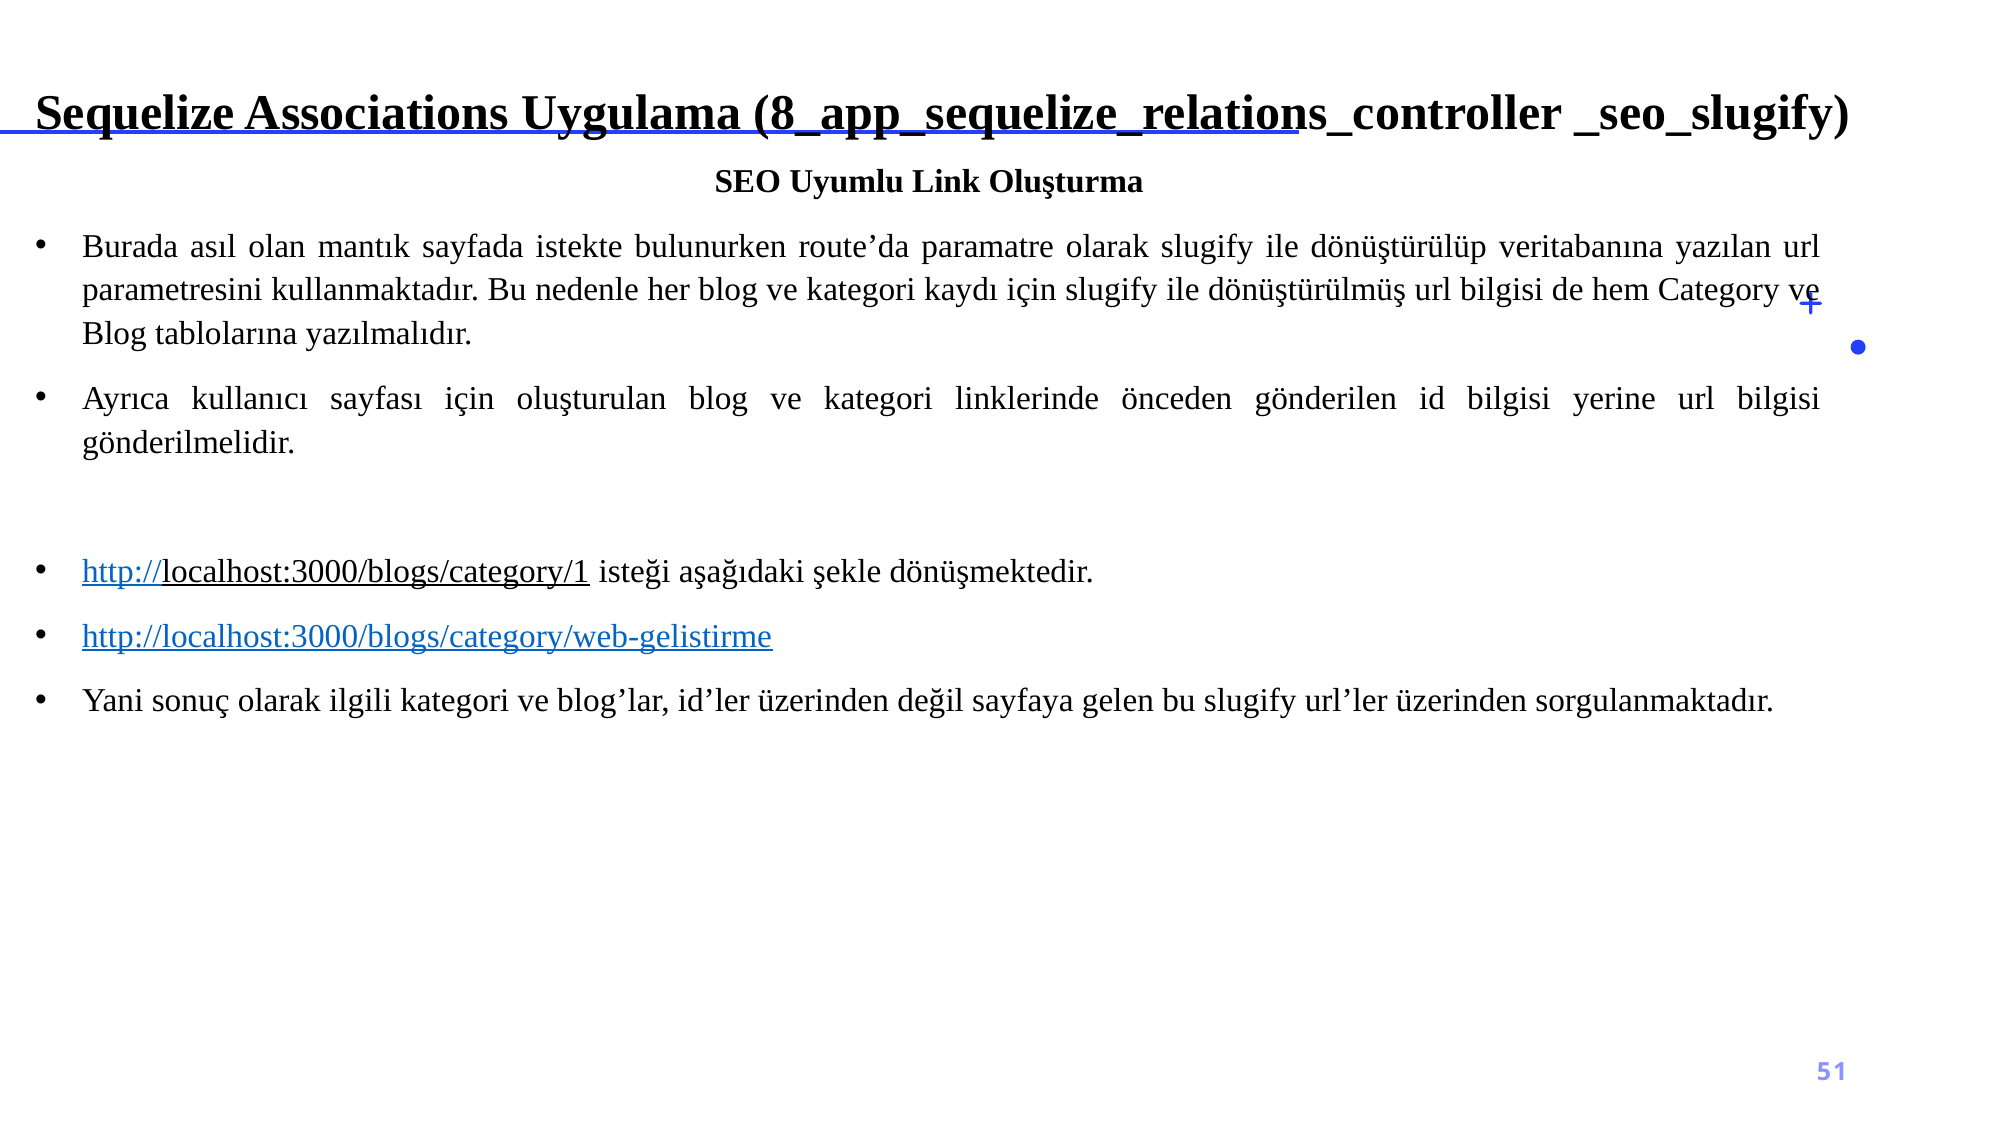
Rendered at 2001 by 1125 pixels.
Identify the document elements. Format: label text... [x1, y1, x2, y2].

title Sequelize Associations Uygulama (8_app_sequelize_relations_controller _seo_slugify) [20, 53, 1926, 148]
slide_number 51 [1412, 1042, 1863, 1103]
list SEO Uyumlu Link Oluşturma Burada asıl olan mantık sayfada istekte bulunurken route’da paramatre olarak slugify ile dönüştürülüp veritabanına yazılan url parametresini kullanmaktadır. Bu nedenle her blog ve kategori kaydı için slugify ile dönüştürülmüş url bilgisi de hem Category ve Blog tablolarına yazılmalıdır. Ayrıca kullanıcı sayfası için oluşturulan blog ve kategori linklerinde önceden gönderilen id bilgisi yerine url bilgisi gönderilmelidir. http://localhost:3000/blogs/category/1 isteği aşağıdaki şekle dönüşmektedir. http://localhost:3000/blogs/category/web-gelistirme Yani sonuç olarak ilgili kategori ve blog’lar, id’ler üzerinden değil sayfaya gelen bu slugify url’ler üzerinden sorgulanmaktadır. [20, 148, 1839, 1010]
